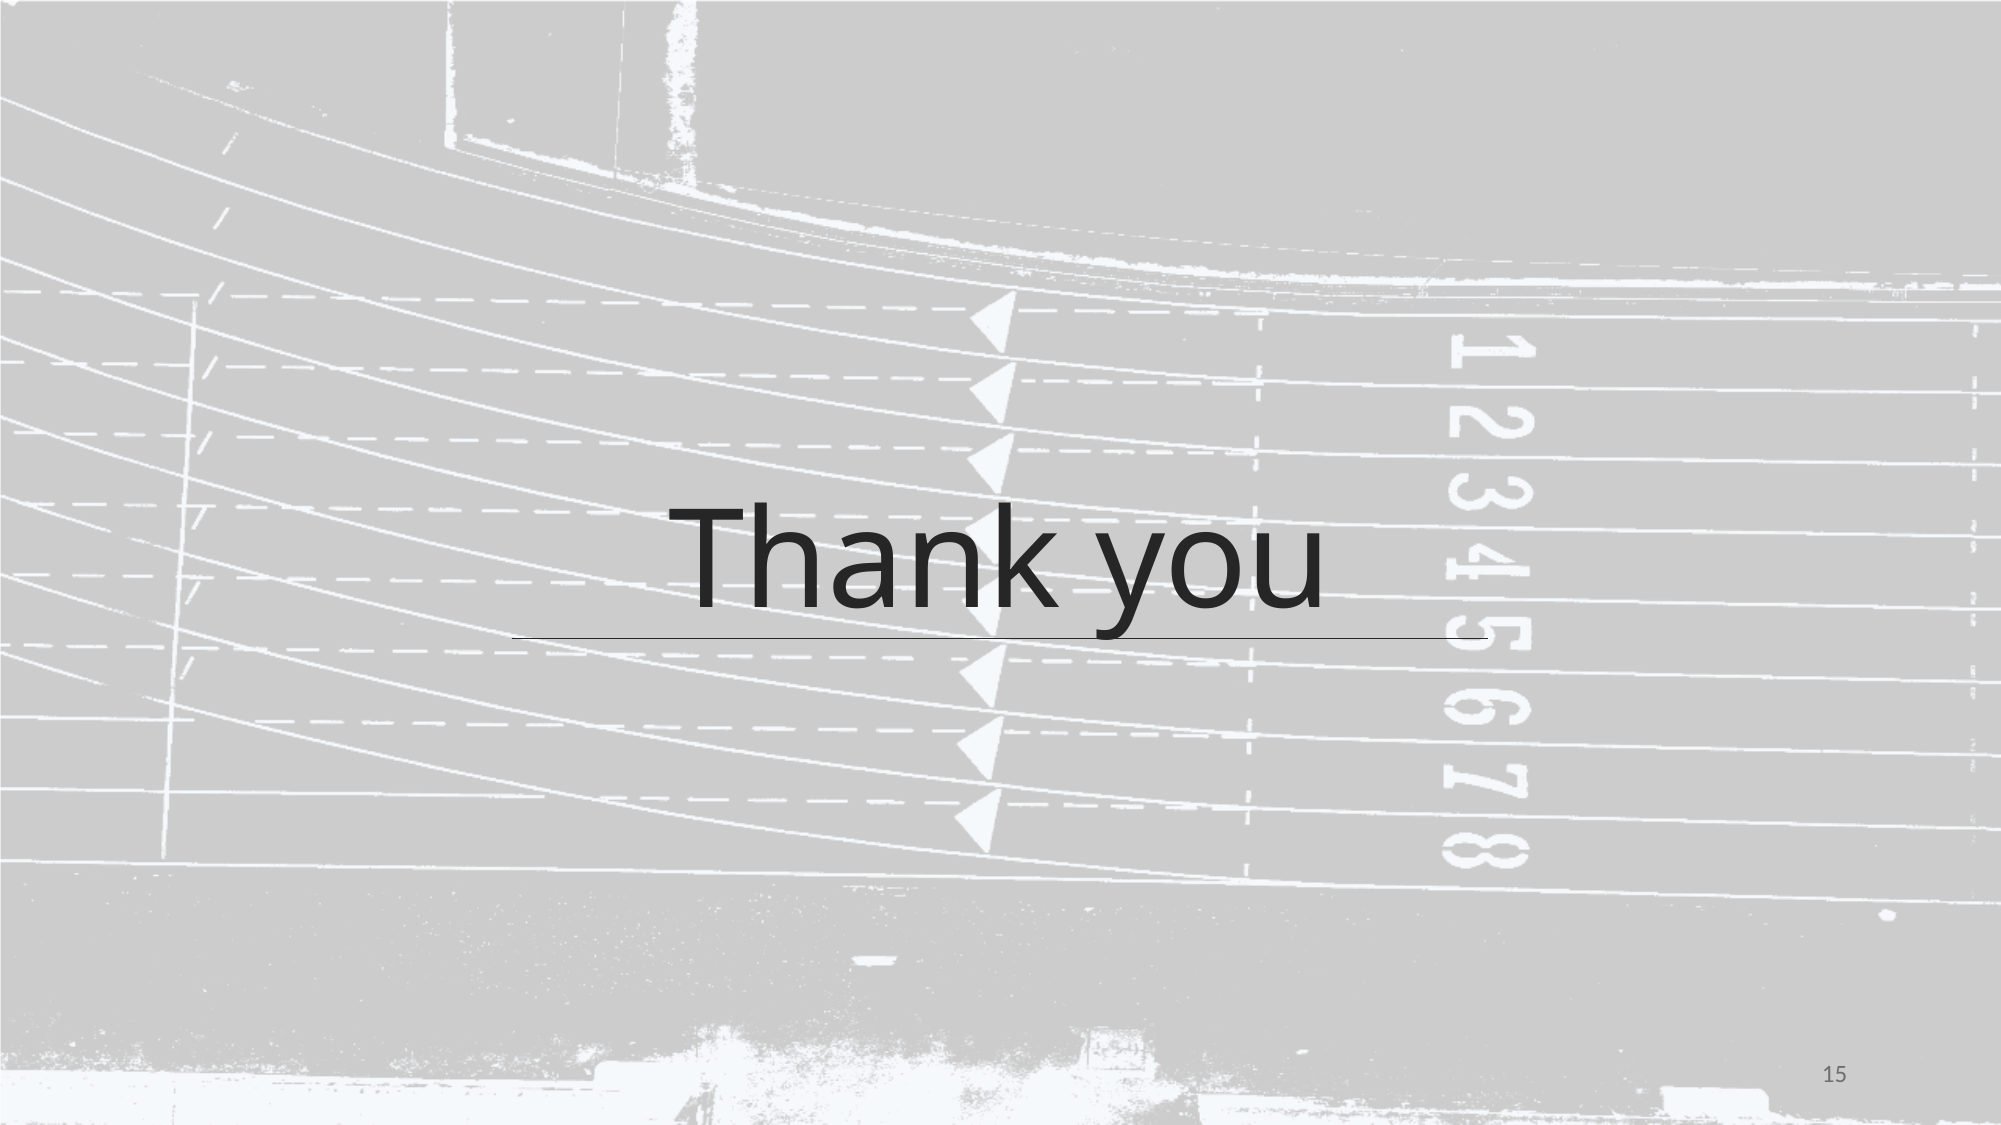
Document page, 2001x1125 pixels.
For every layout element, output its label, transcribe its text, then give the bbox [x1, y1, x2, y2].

picture [407, 0, 1533, 1125]
slide_number 15 [1533, 1042, 1863, 1103]
